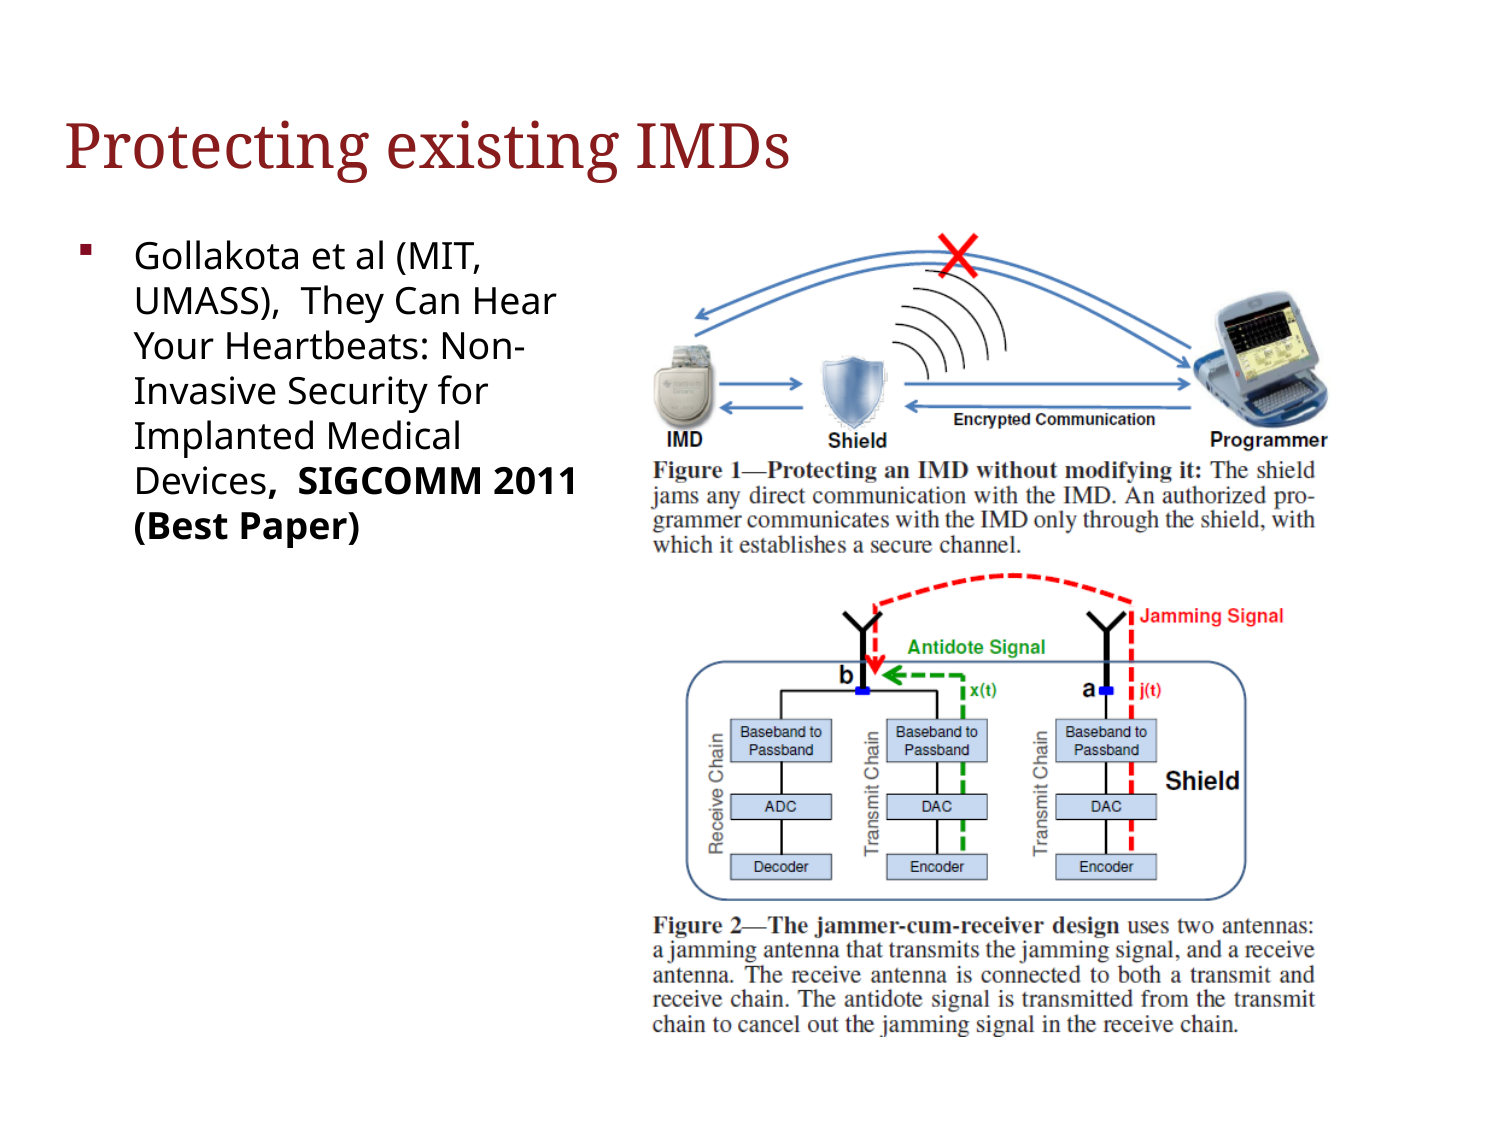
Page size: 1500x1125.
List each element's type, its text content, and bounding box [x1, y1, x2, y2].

picture [643, 212, 1357, 1038]
title Protecting existing IMDs [49, 99, 1500, 188]
list Gollakota et al (MIT, UMASS), They Can Hear Your Heartbeats: Non-Invasive Security for Implanted Medical Devices, SIGCOMM 2011 (Best Paper) [61, 224, 613, 963]
